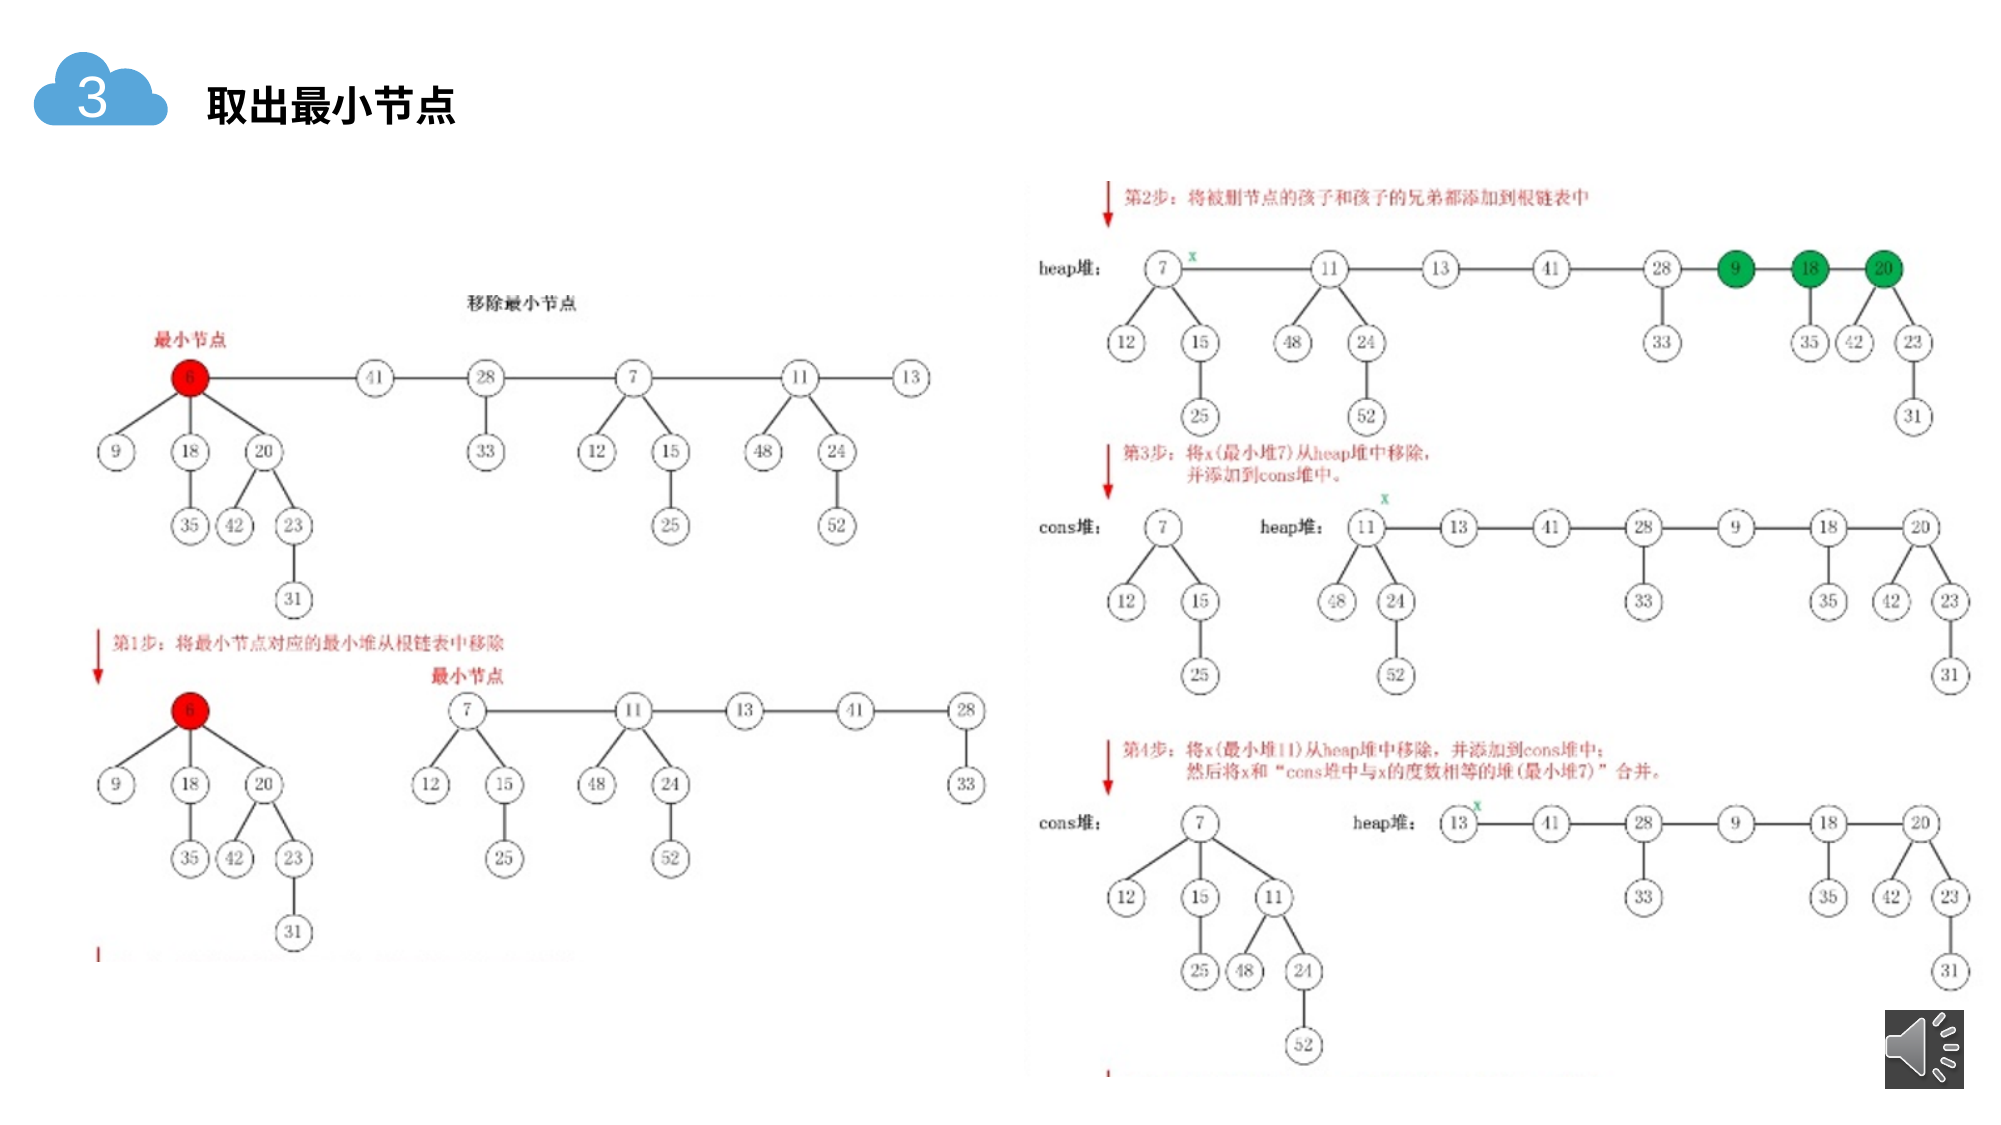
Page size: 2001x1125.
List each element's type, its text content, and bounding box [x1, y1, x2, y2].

picture [34, 295, 1000, 962]
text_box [33, 51, 168, 138]
text_box 取出最小节点 [191, 71, 784, 137]
picture [1024, 181, 2000, 1090]
